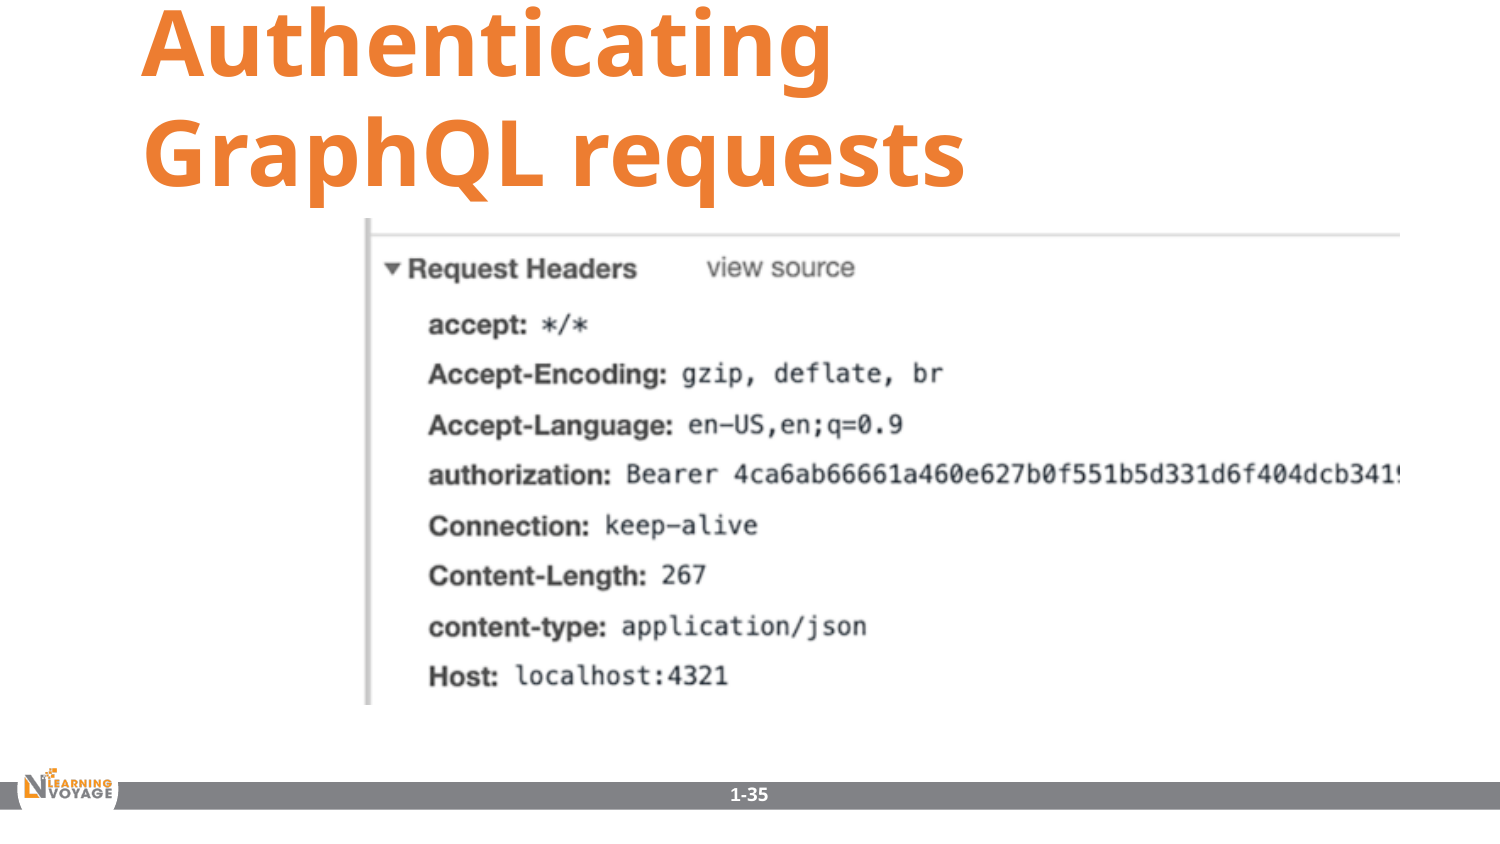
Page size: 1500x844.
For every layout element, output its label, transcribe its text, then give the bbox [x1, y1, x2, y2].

slide_number 1-35 [692, 770, 784, 821]
text_box Authenticating GraphQL requests [126, 37, 1231, 153]
picture [100, 218, 1400, 705]
picture [0, 706, 144, 844]
